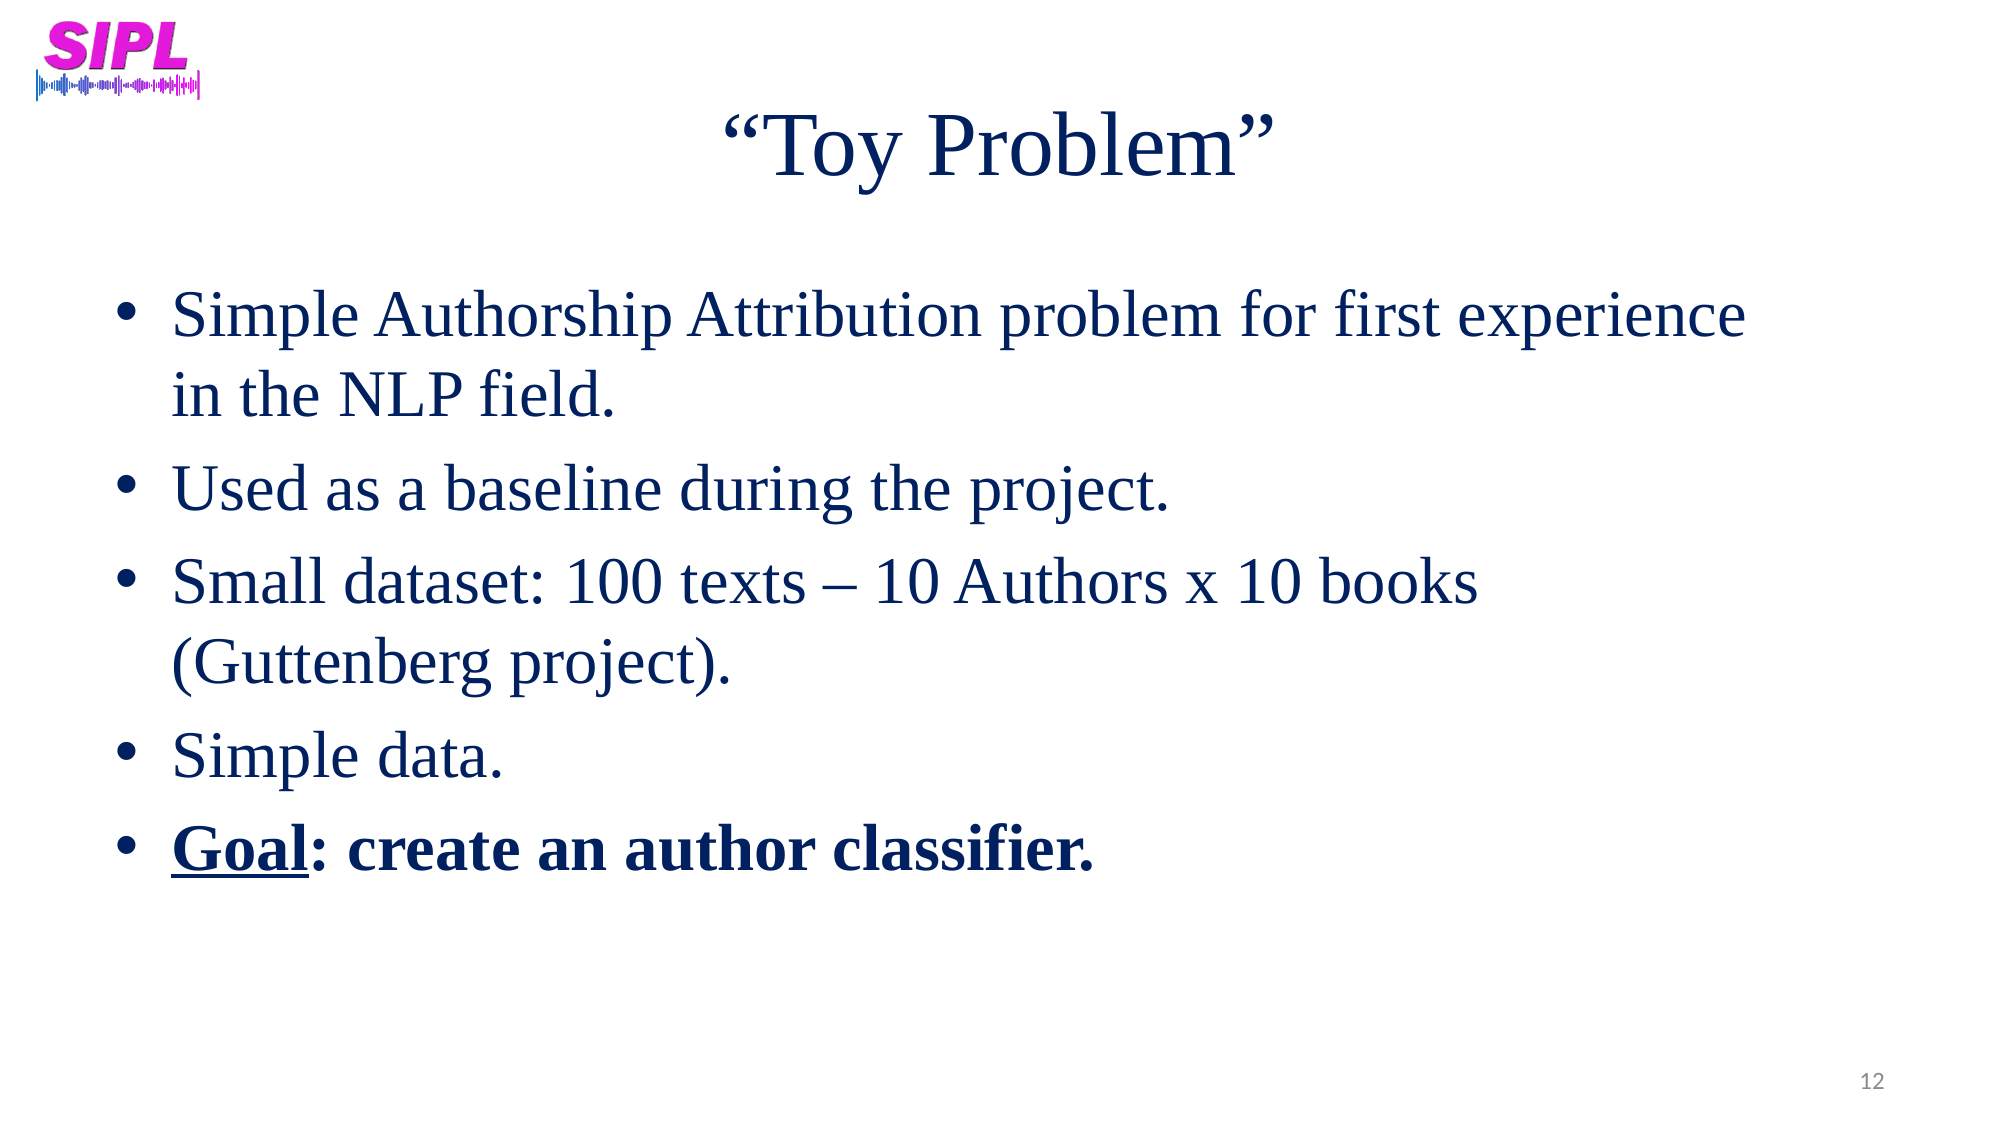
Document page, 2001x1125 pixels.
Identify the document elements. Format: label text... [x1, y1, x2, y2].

list Simple Authorship Attribution problem for first experience in the NLP field. Used as a baseline during the project. Small dataset: 100 texts – 10 Authors x 10 books (Guttenberg project). Simple data. Goal: create an author classifier. [99, 262, 1788, 1043]
slide_number 12 [1433, 1050, 1900, 1110]
picture [24, 15, 206, 104]
title “Toy Problem” [99, 45, 1900, 233]
